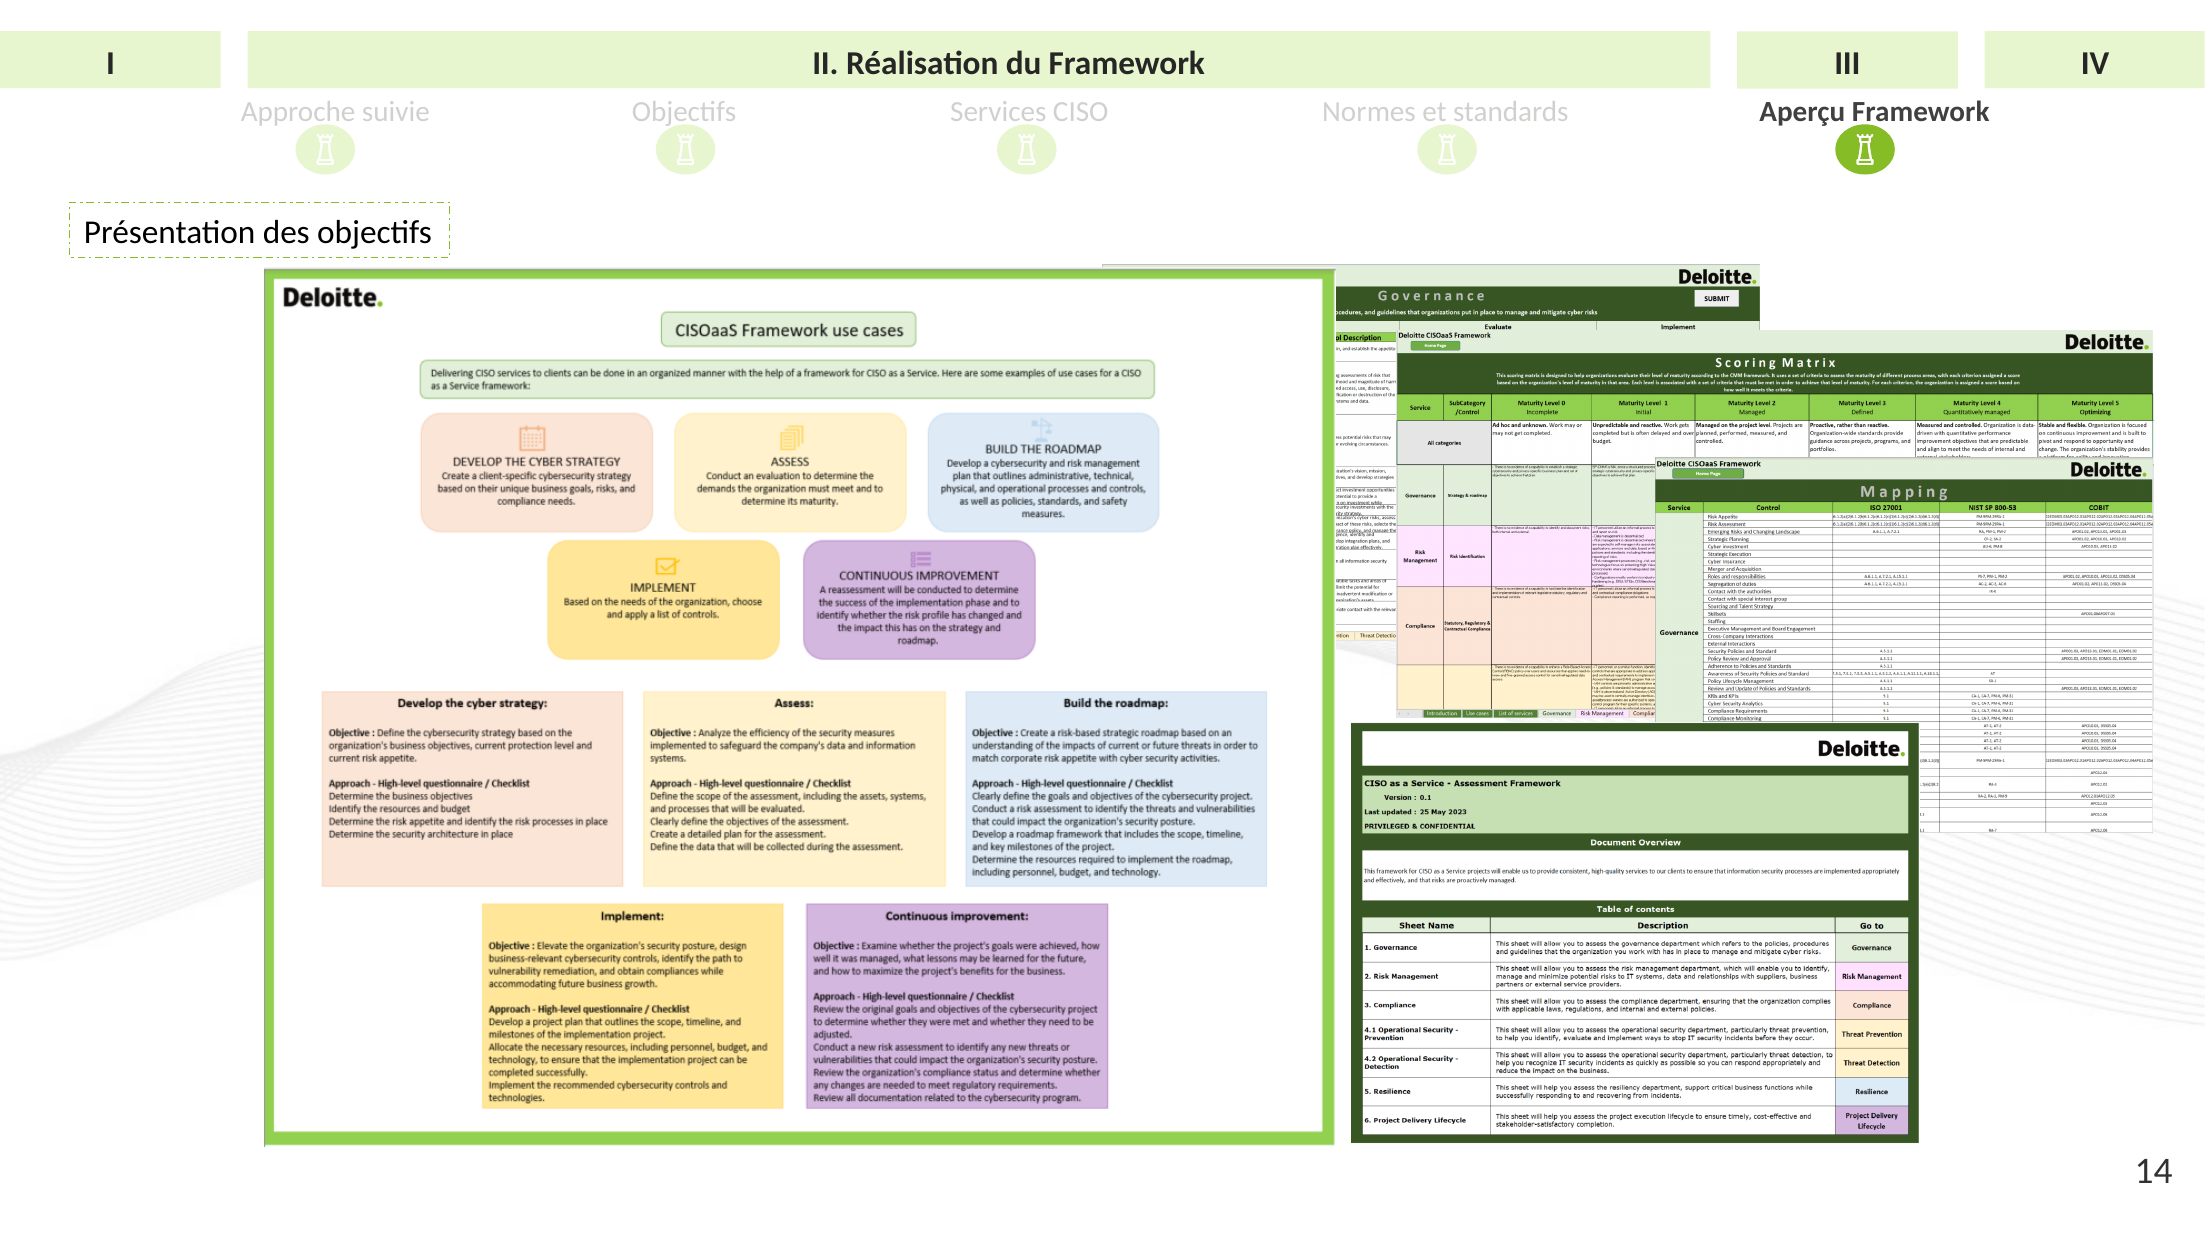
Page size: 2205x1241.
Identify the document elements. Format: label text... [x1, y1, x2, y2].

text_box Présentation des objectifs [69, 202, 450, 258]
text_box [225, 84, 464, 175]
text_box III [1737, 31, 1958, 89]
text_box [935, 84, 1150, 175]
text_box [1744, 84, 2023, 175]
text_box 14 [2134, 1157, 2173, 1192]
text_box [616, 84, 768, 175]
text_box IV [1984, 31, 2205, 89]
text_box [1306, 84, 1600, 175]
text_box II. Réalisation du Framework [247, 31, 1711, 89]
text_box I [0, 31, 221, 89]
picture [0, 264, 2205, 1147]
